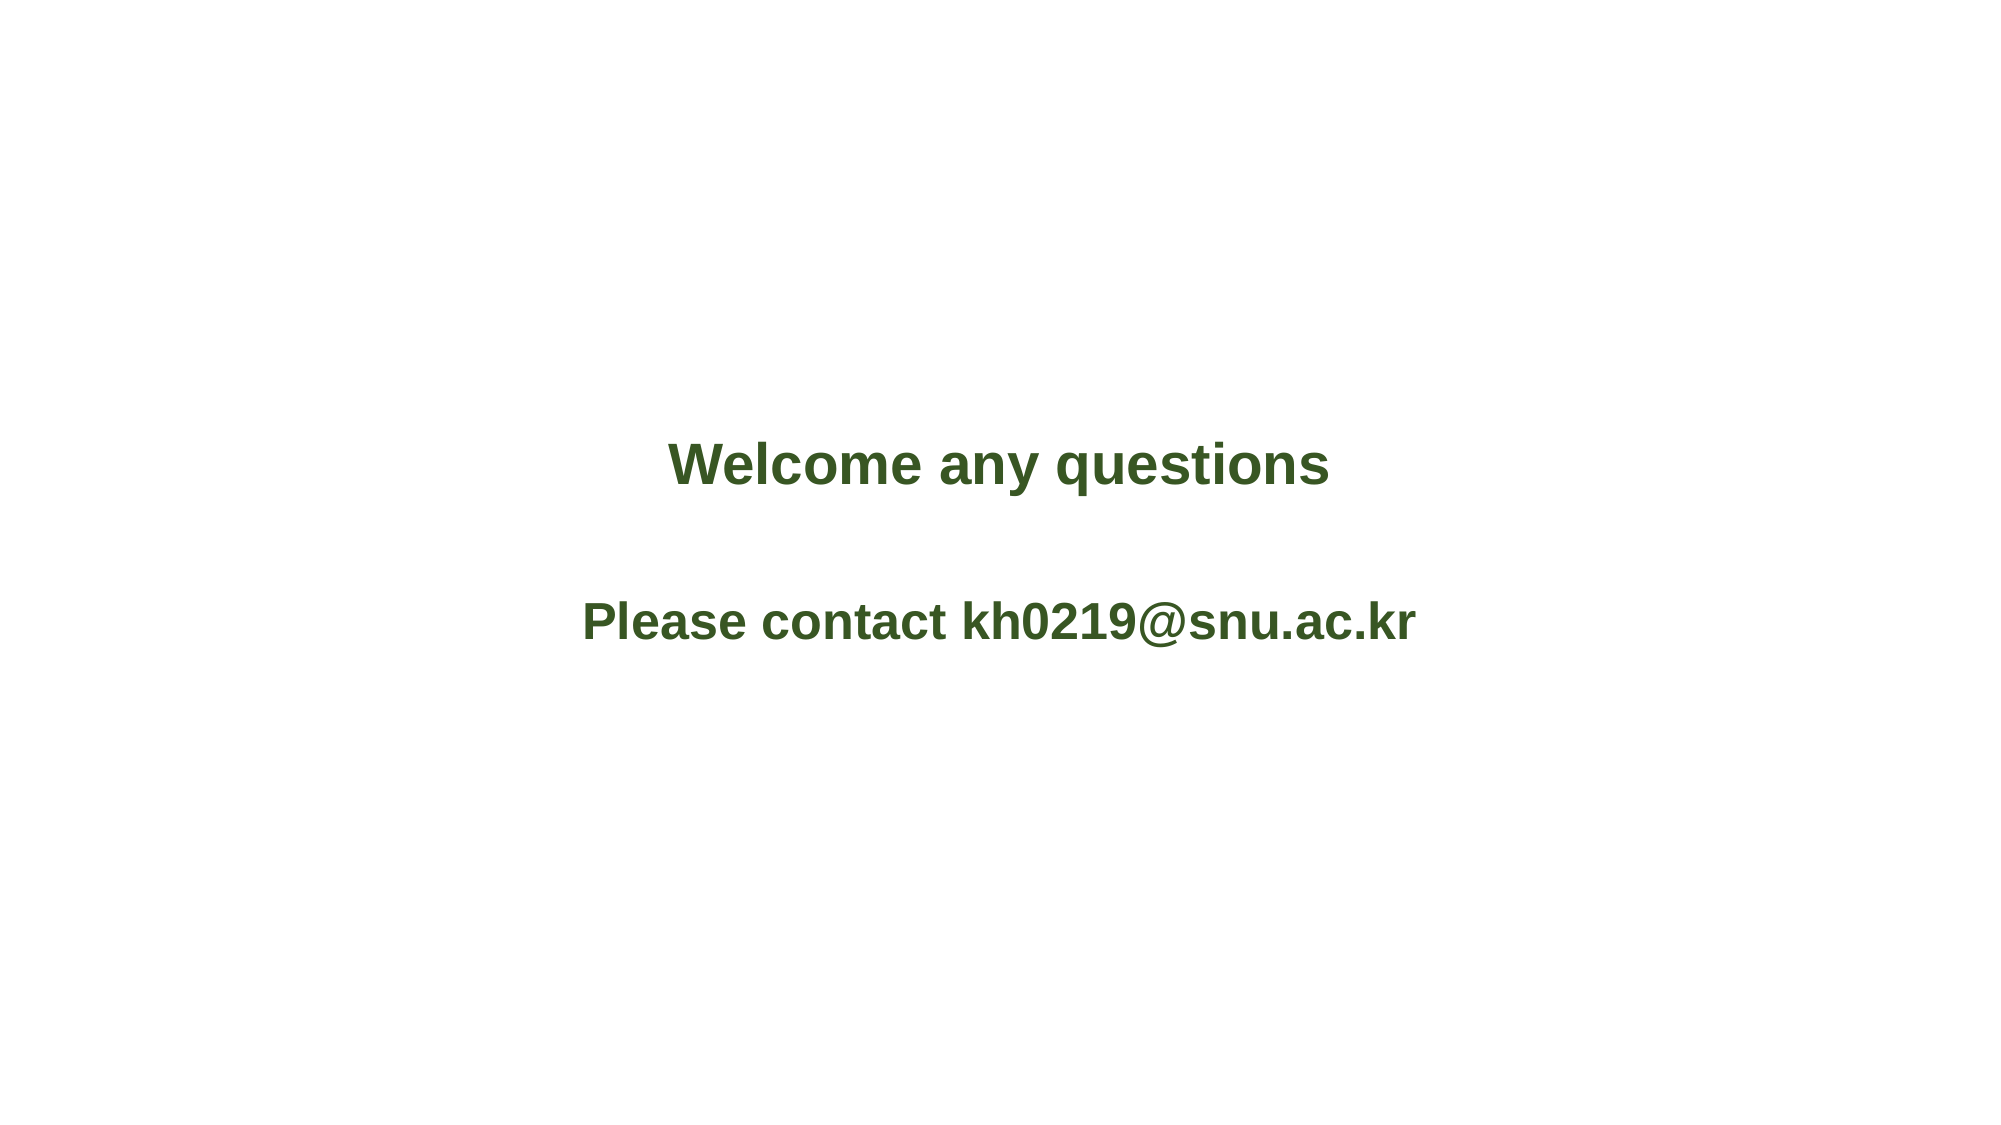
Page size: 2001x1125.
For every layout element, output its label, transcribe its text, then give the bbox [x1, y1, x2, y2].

text_box Please contact kh0219@snu.ac.kr [567, 580, 1433, 658]
text_box Welcome any questions [653, 418, 1347, 504]
